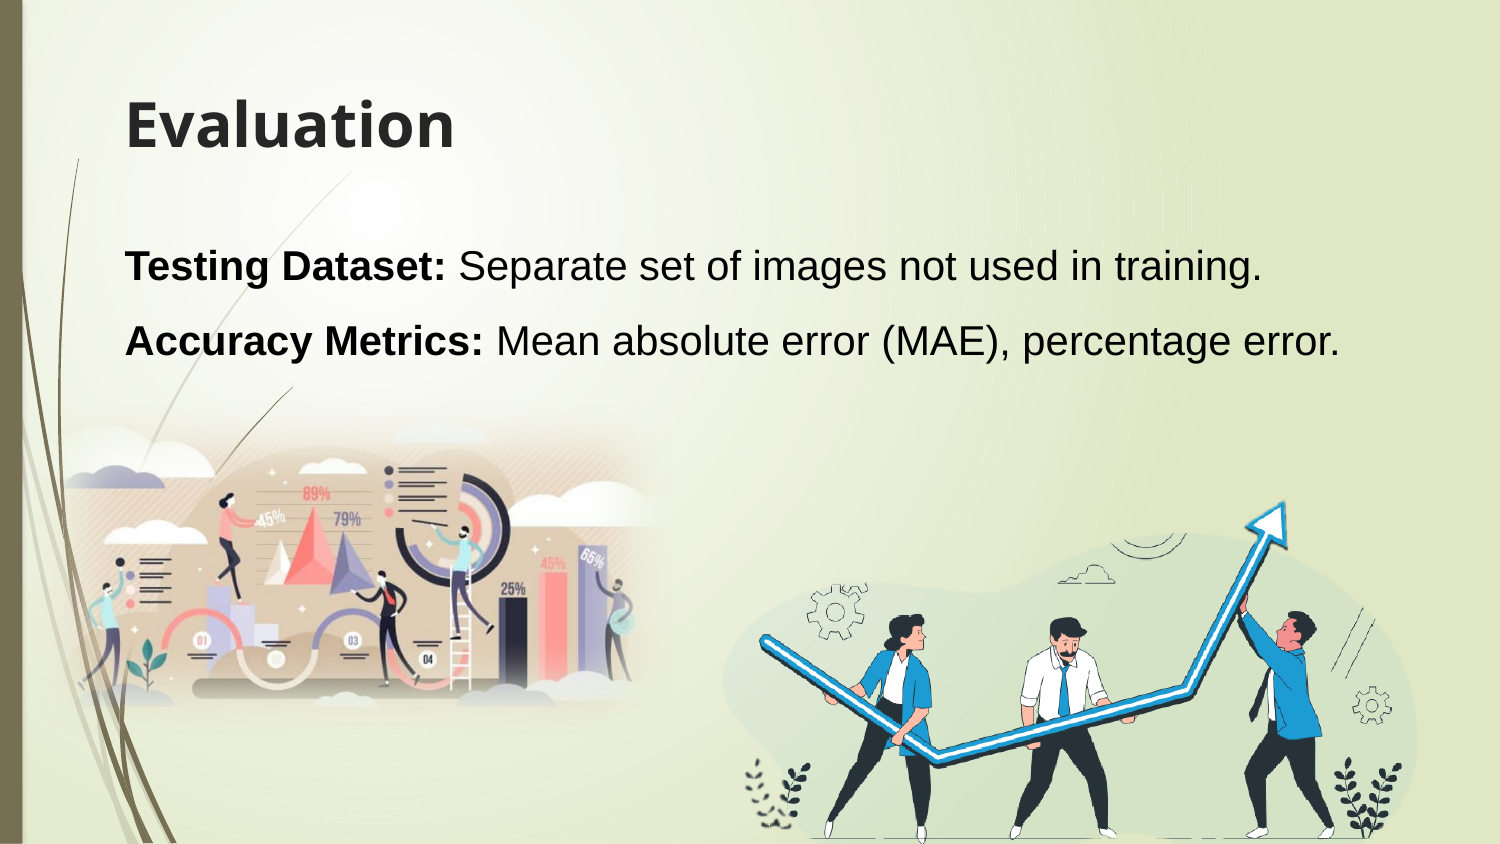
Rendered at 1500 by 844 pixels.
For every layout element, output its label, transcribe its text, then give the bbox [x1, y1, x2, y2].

picture [720, 455, 1418, 844]
title Evaluation [109, 69, 1263, 224]
picture [28, 398, 676, 738]
list Testing Dataset: Separate set of images not used in training. Accuracy Metrics: Mean absolute error (MAE), percentage error. [109, 224, 1388, 729]
